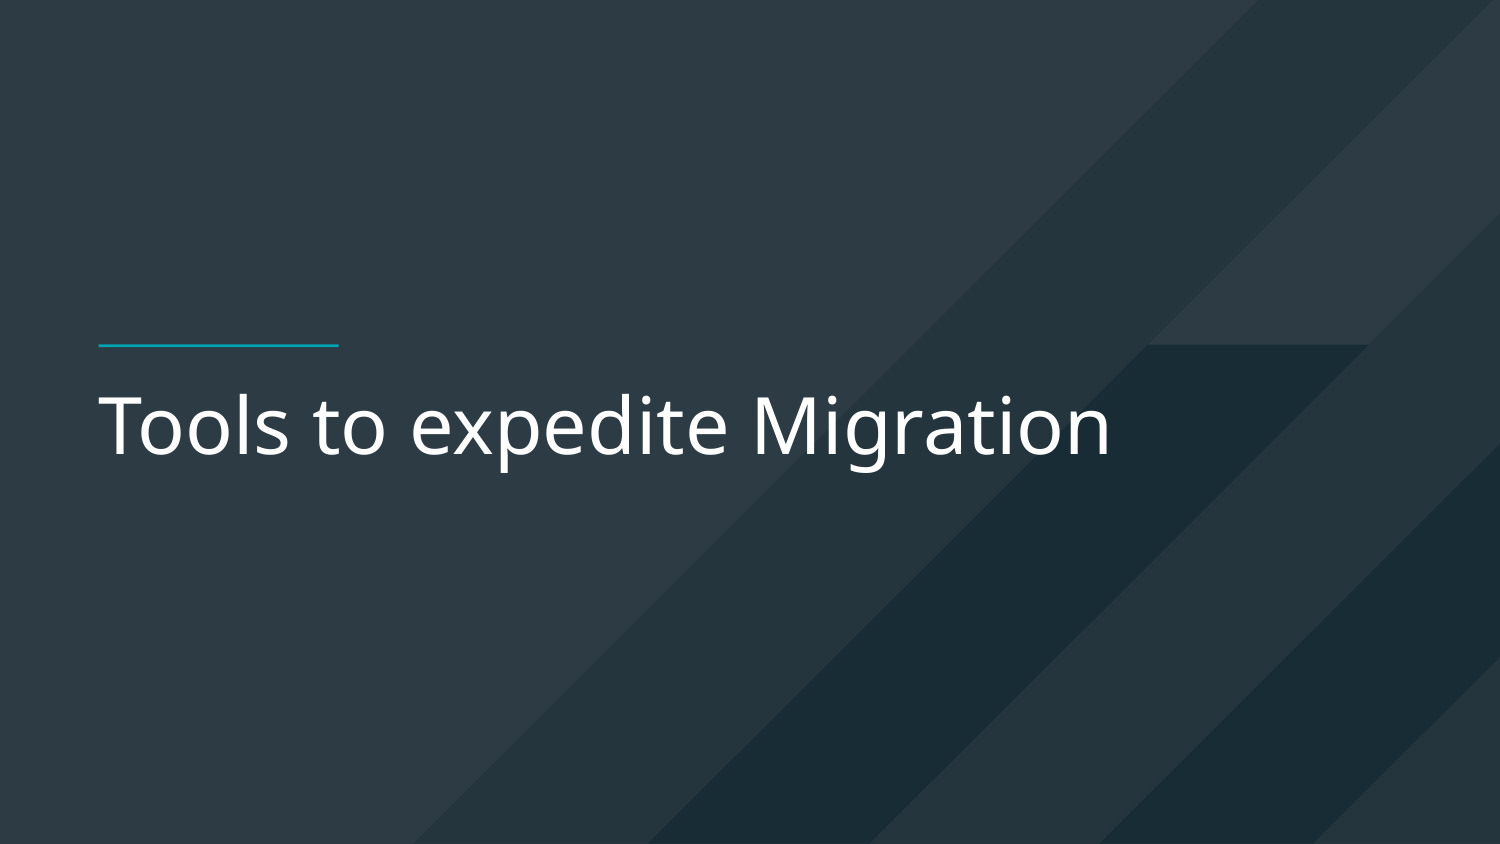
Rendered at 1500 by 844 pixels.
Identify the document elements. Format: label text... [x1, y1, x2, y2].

title Tools to expedite Migration [98, 385, 1410, 636]
